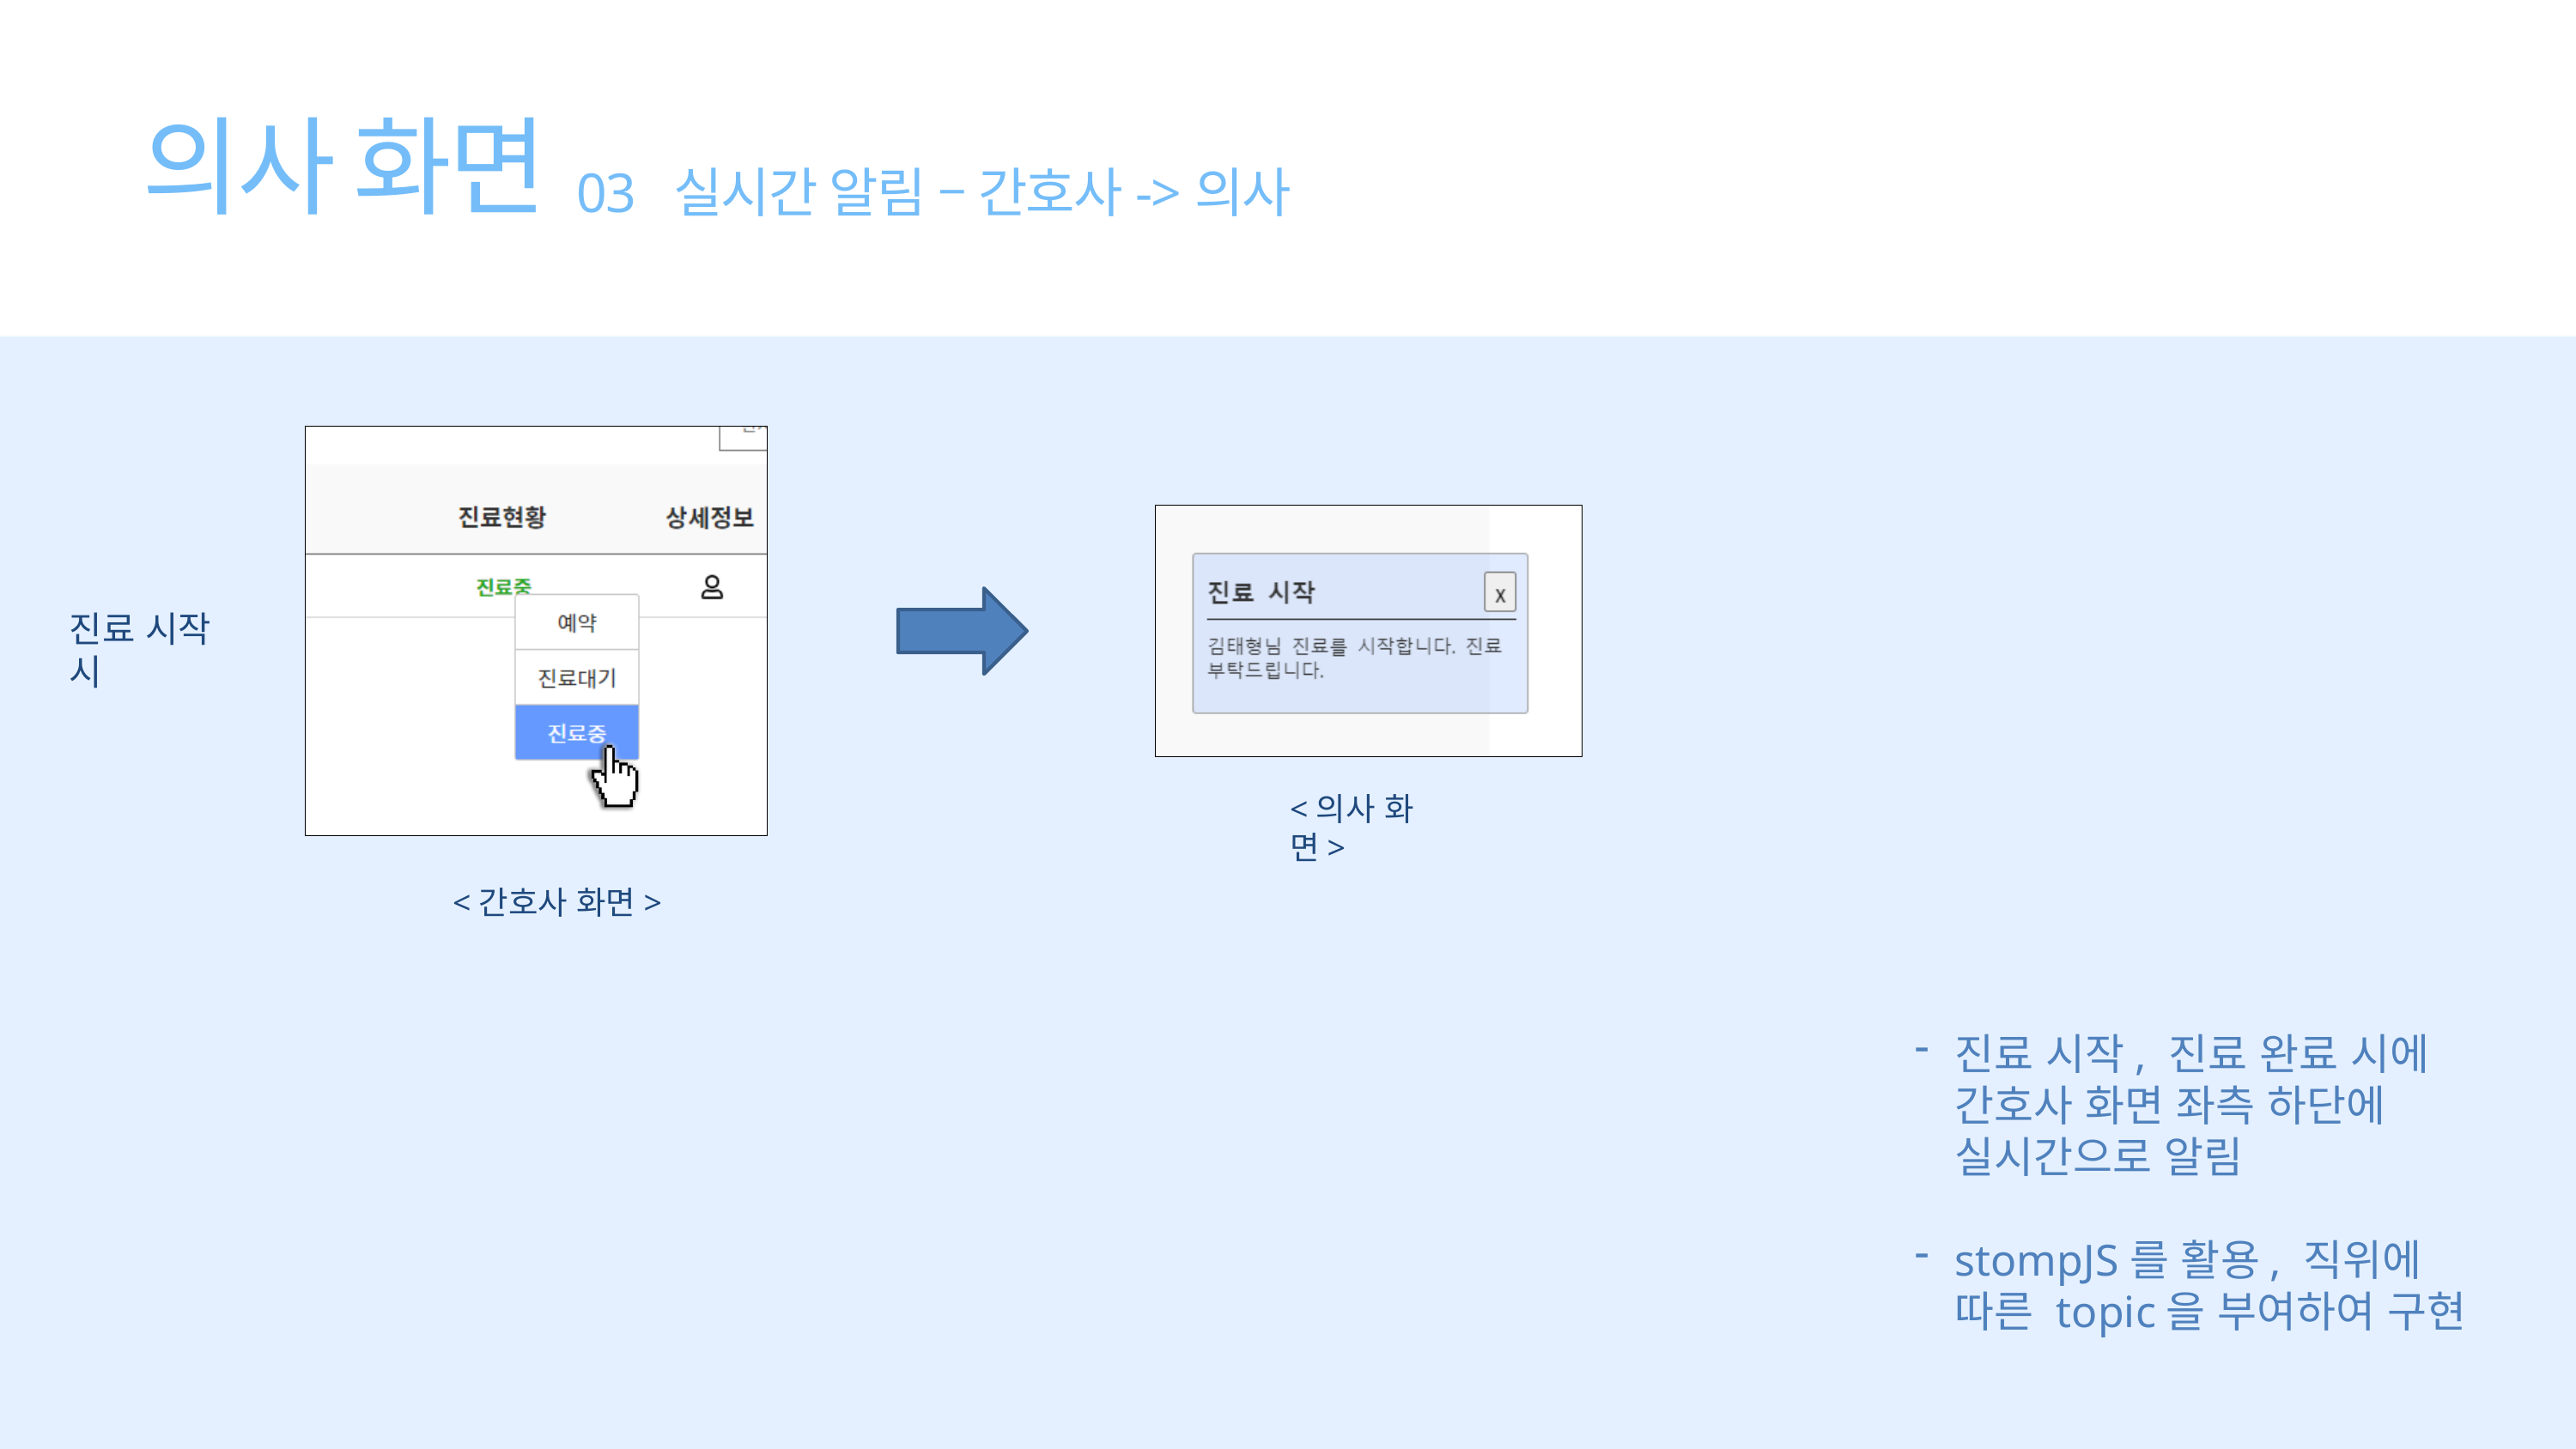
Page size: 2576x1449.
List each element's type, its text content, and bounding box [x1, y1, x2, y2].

text_box [896, 586, 1030, 676]
text_box 진료 시작 시 [56, 600, 261, 700]
picture [305, 426, 768, 836]
text_box <간호사 화면> [440, 876, 844, 927]
text_box <의사 화면> [1277, 782, 1460, 872]
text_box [0, 0, 2576, 337]
text_box 진료 시작, 진료 완료 시에 간호사 화면 좌측 하단에 실시간으로 알림 stompJS를 활용, 직위에 따른 topic을 부여하여 구현 [1902, 1020, 2482, 1343]
picture [1155, 504, 1583, 758]
